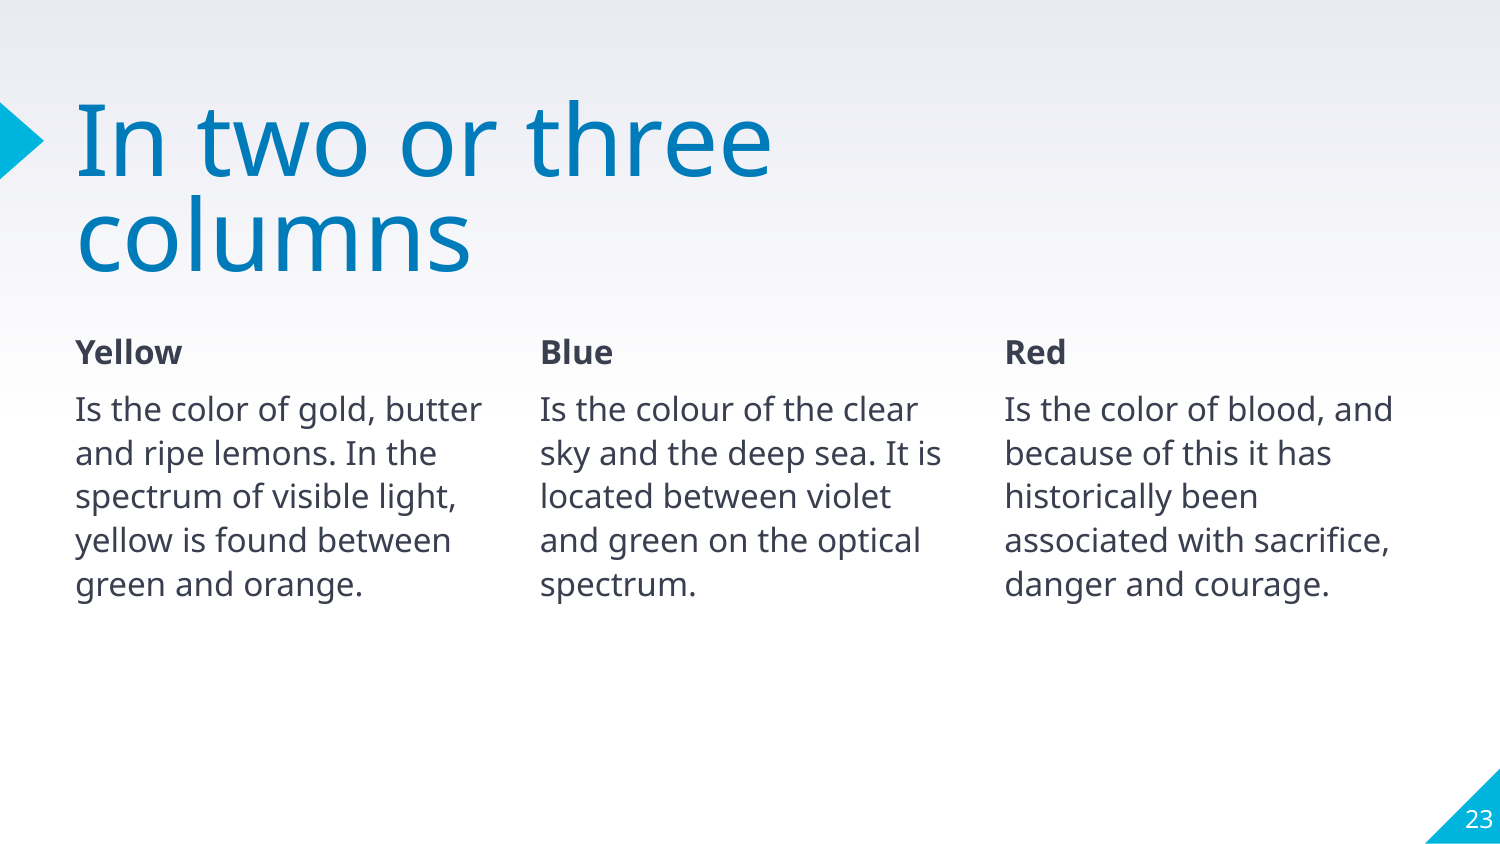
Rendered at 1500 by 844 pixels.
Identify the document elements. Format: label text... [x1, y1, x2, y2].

list Yellow Is the color of gold, butter and ripe lemons. In the spectrum of visible light, yellow is found between green and orange. [75, 327, 496, 767]
list Blue Is the colour of the clear sky and the deep sea. It is located between violet and green on the optical spectrum. [539, 327, 961, 767]
list Red Is the color of blood, and because of this it has historically been associated with sacrifice, danger and courage. [1004, 327, 1425, 767]
title In two or three columns [75, 99, 1001, 277]
slide_number ‹#› [1418, 760, 1494, 838]
